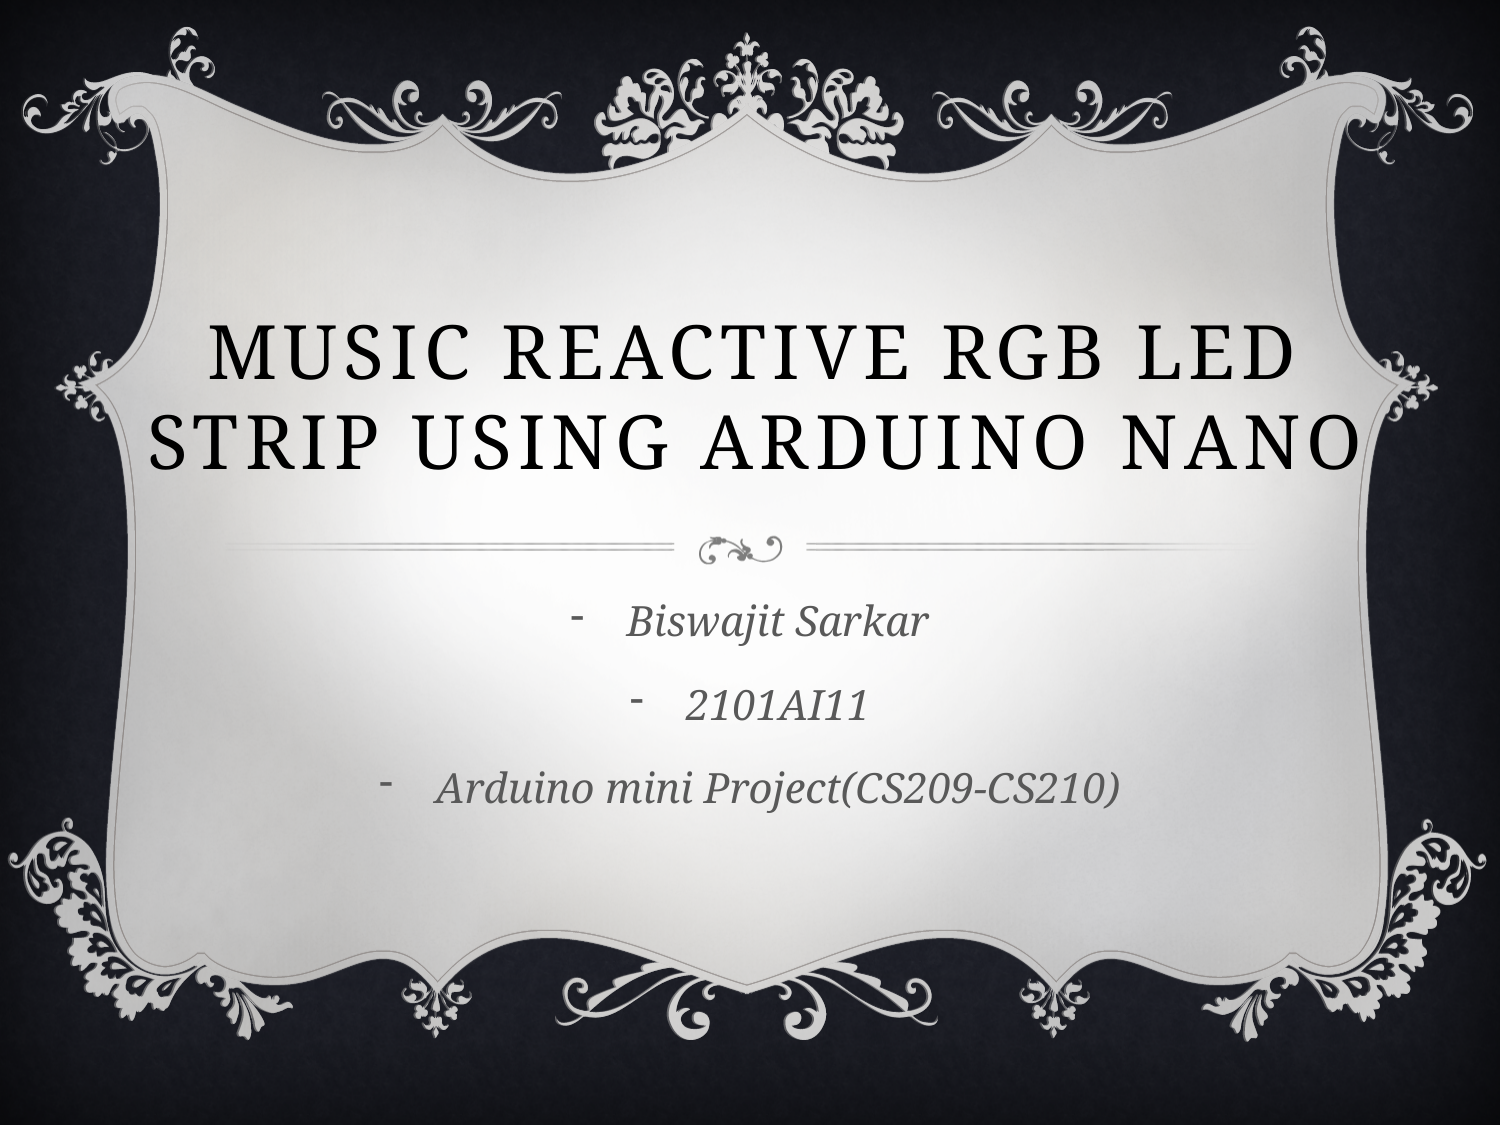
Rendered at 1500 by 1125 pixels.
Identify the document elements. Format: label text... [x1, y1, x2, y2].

title Music Reactive RGB LED Strip using arduino nano​ [123, 279, 1388, 492]
subtitle Biswajit Sarkar 2101AI11 Arduino mini Project(CS209-CS210) [225, 562, 1275, 688]
picture [0, 613, 1500, 1125]
picture [0, 0, 1500, 459]
